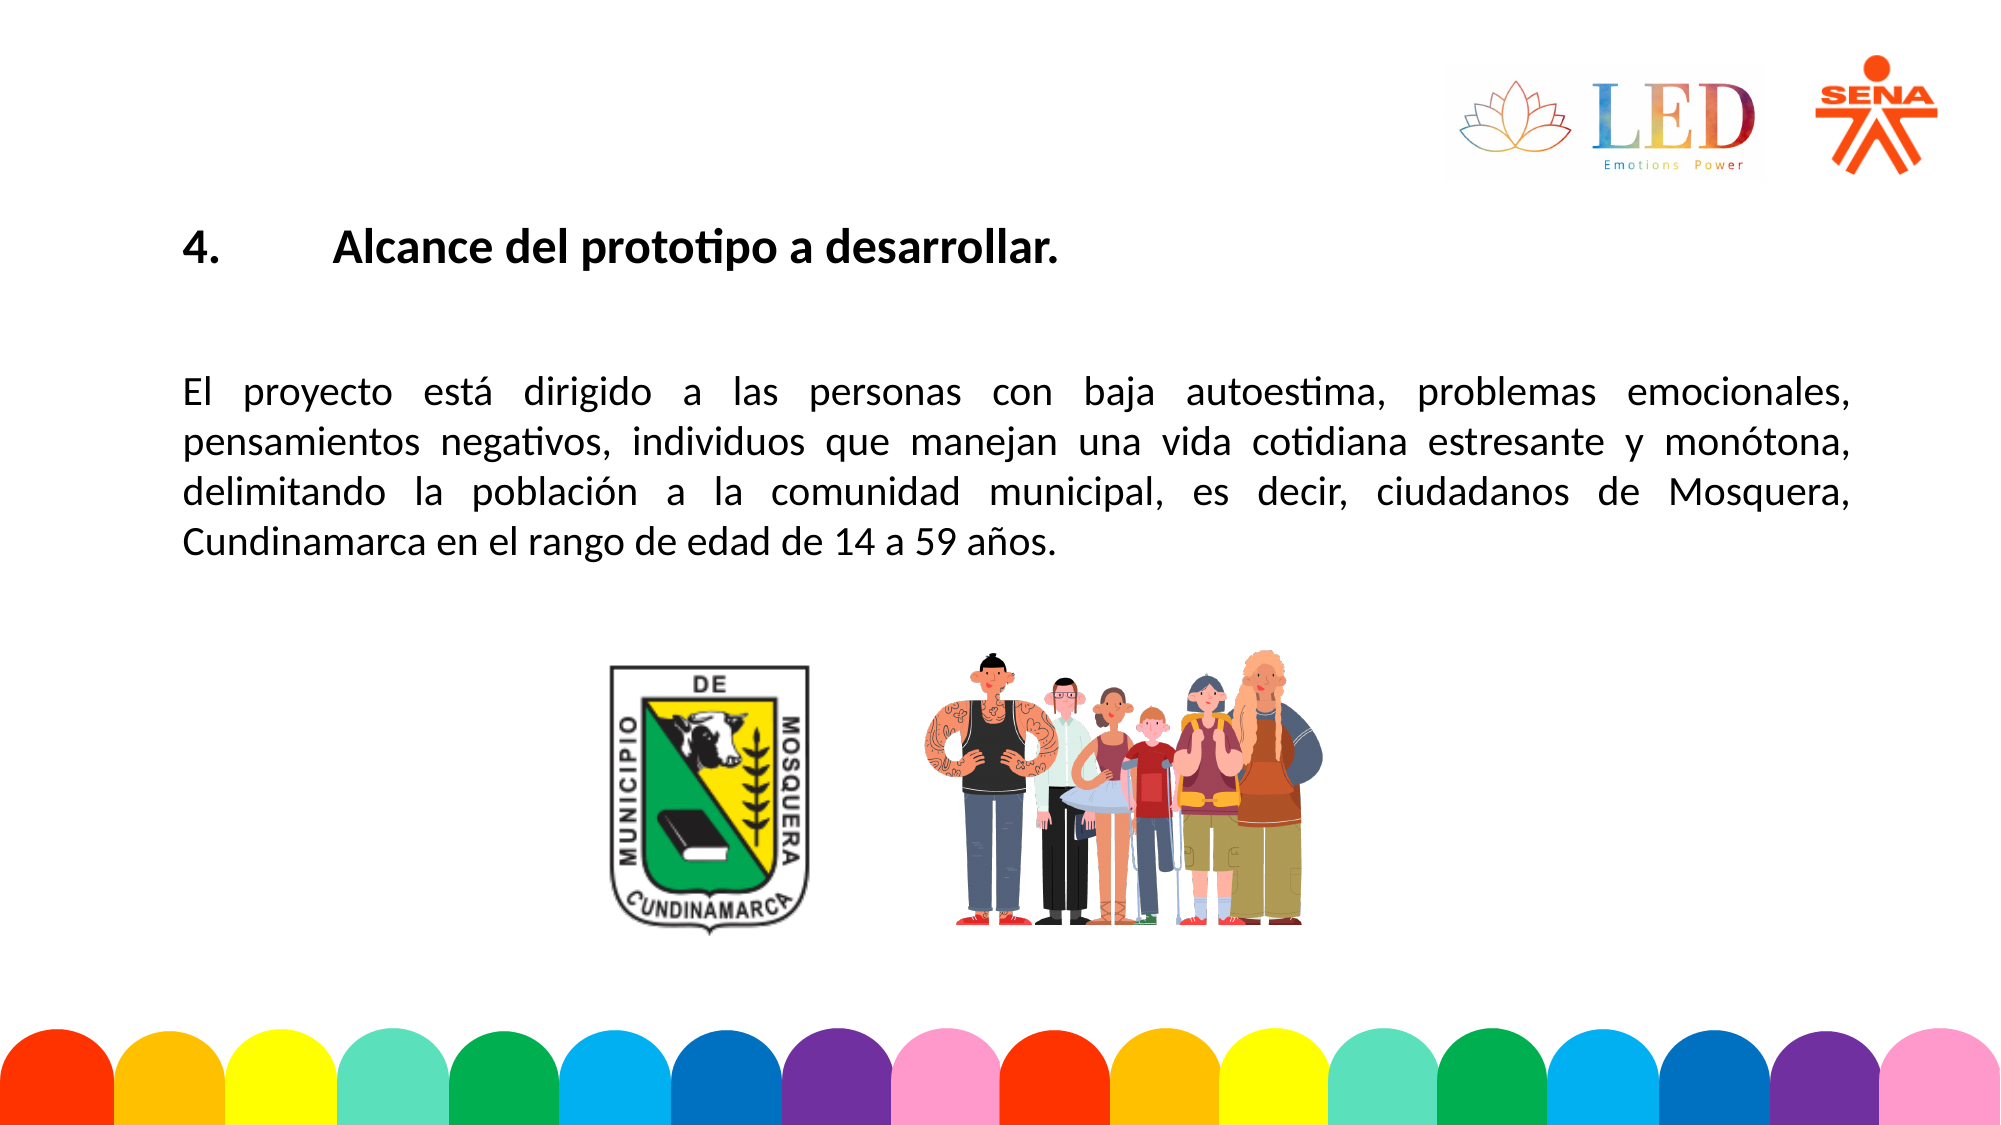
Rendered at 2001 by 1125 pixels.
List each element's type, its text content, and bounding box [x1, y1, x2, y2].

text_box 4. Alcance del prototipo a desarrollar. [167, 206, 1168, 282]
text_box El proyecto está dirigido a las personas con baja autoestima, problemas emocionales, pensamientos negativos, individuos que manejan una vida cotidiana estresante y monótona, delimitando la población a la comunidad municipal, es decir, ciudadanos de Mosquera, Cundinamarca en el rango de edad de 14 a 59 años. [167, 356, 1868, 572]
picture [0, 0, 2000, 1125]
